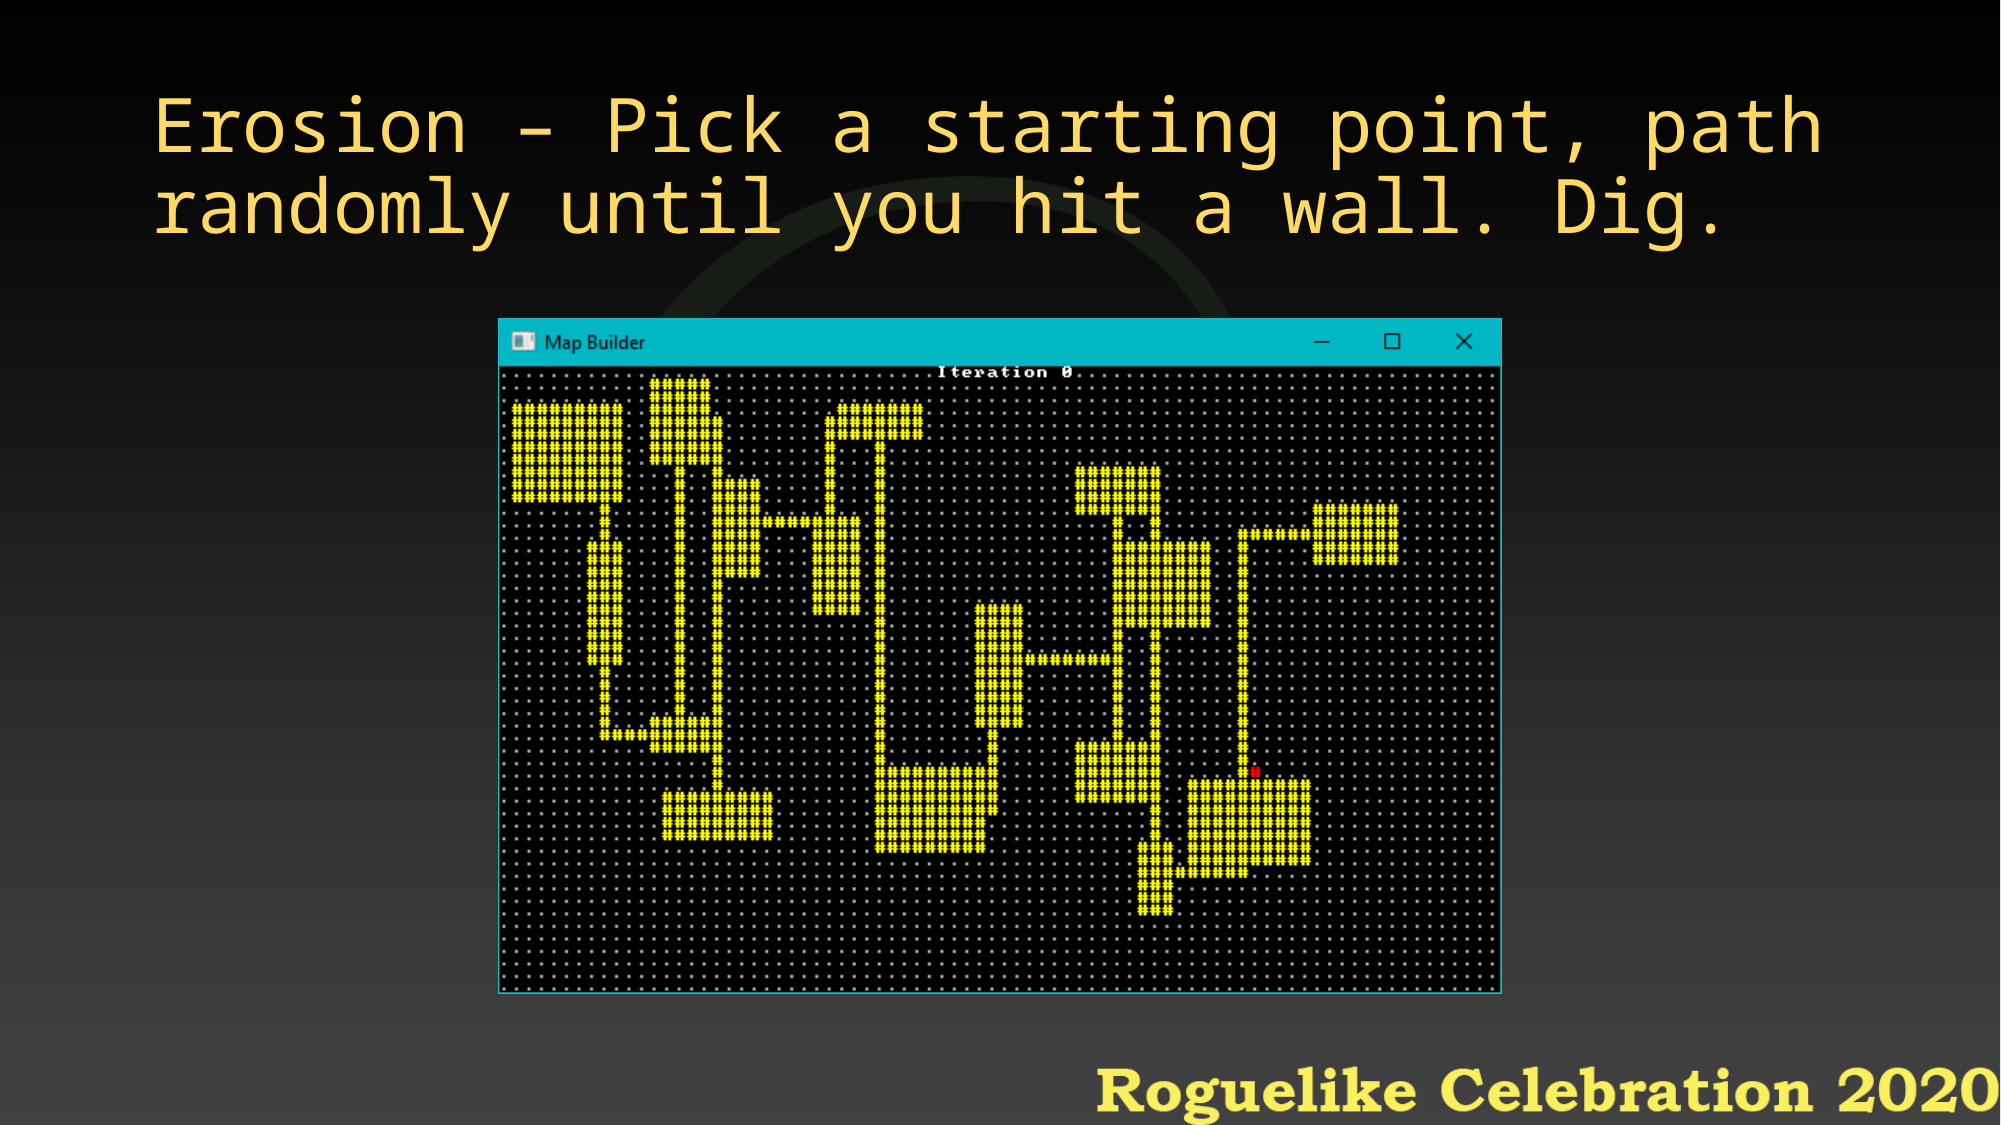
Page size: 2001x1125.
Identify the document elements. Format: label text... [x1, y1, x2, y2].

picture [0, 0, 2001, 1125]
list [498, 318, 1502, 994]
title Erosion – Pick a starting point, path randomly until you hit a wall. Dig. [137, 59, 1863, 278]
